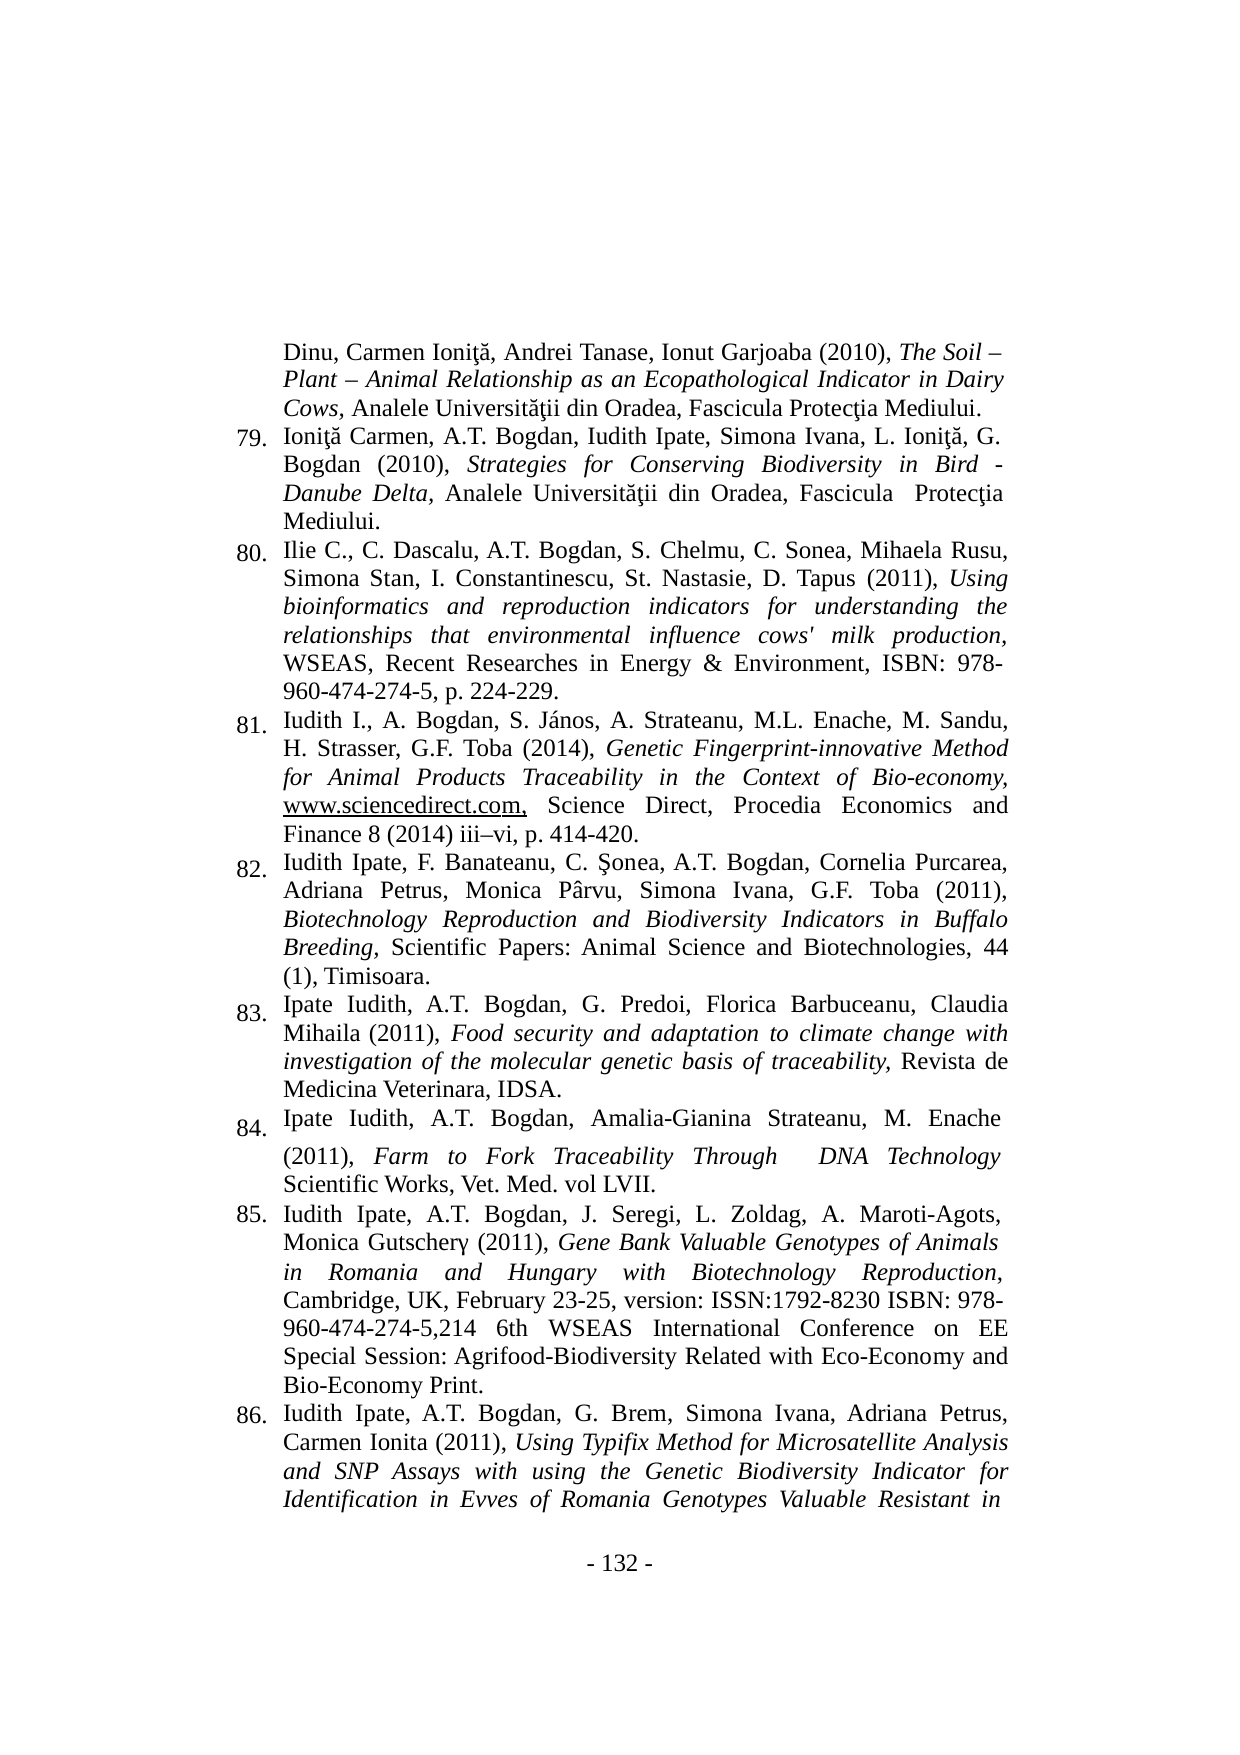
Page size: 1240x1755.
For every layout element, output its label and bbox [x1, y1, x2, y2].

text_box [234, 538, 274, 568]
text_box [234, 854, 274, 884]
text_box [234, 1113, 274, 1143]
text_box [234, 1199, 274, 1229]
text_box [234, 1401, 274, 1431]
text_box [280, 337, 1011, 1517]
text_box [234, 998, 274, 1028]
text_box [234, 423, 274, 453]
text_box [234, 711, 274, 741]
text_box [584, 1549, 660, 1579]
